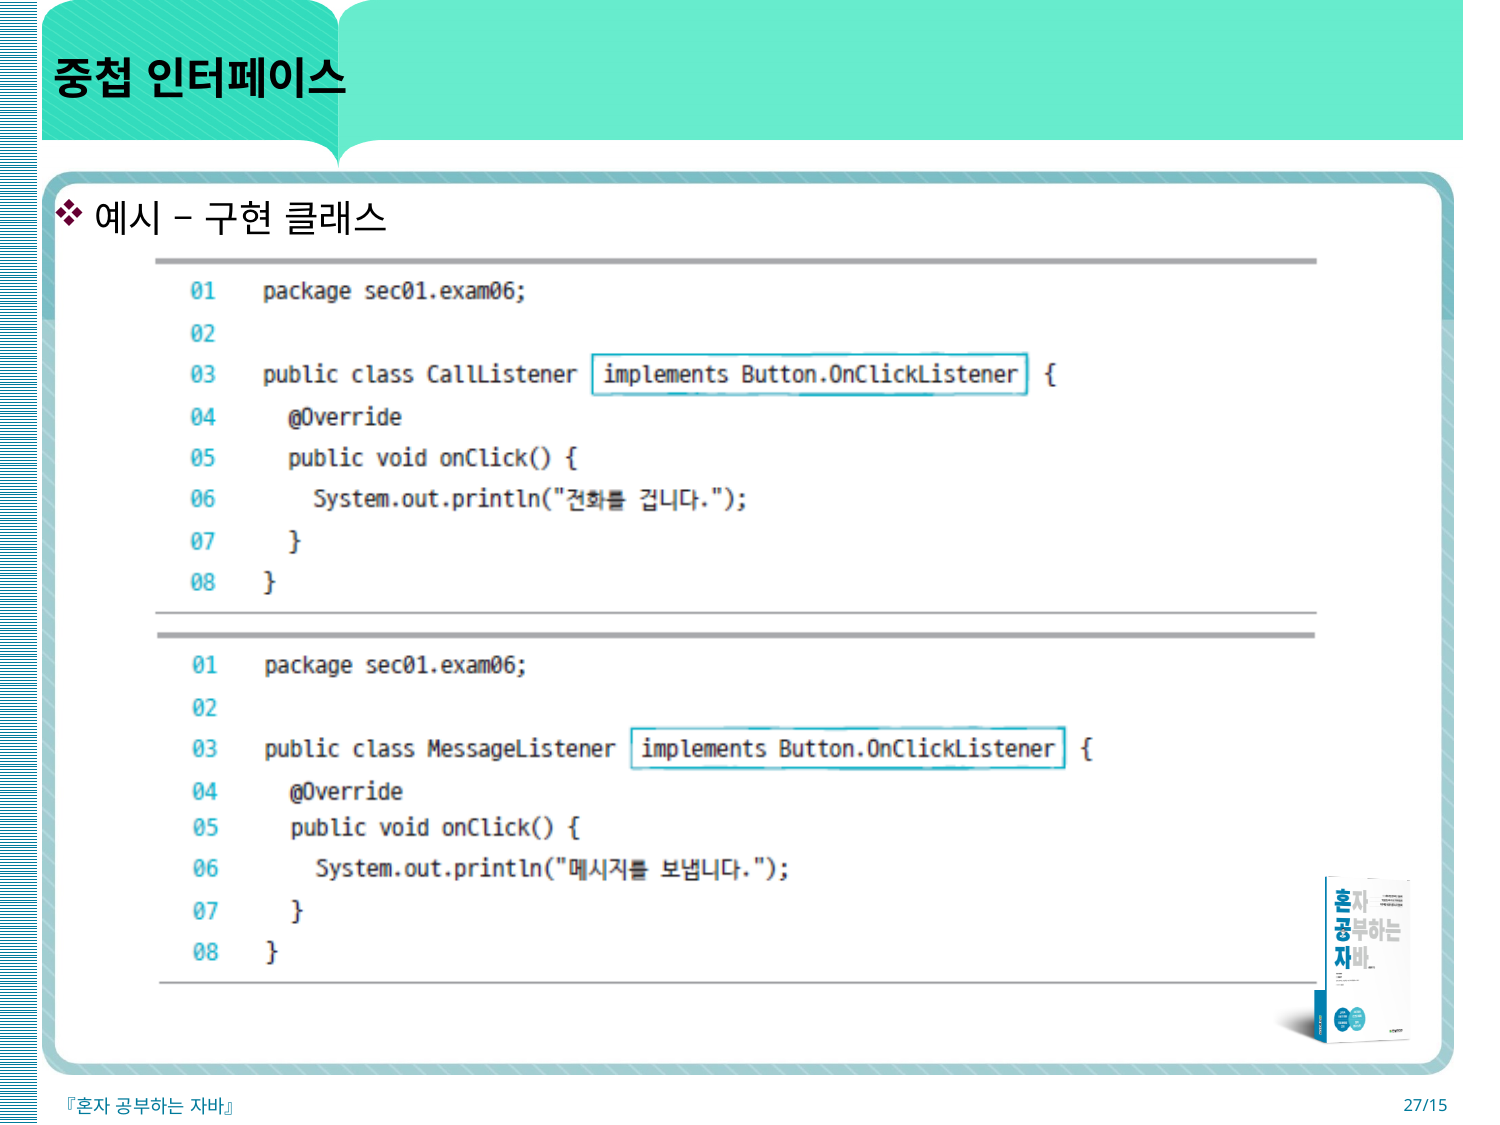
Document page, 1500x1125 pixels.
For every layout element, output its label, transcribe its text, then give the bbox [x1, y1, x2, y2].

list 예시 – 구현 클래스 [37, 187, 1463, 1091]
picture [149, 249, 1326, 990]
picture [68, 1097, 75, 1110]
title 중첩 인터페이스 [39, 42, 1280, 138]
picture [116, 1102, 131, 1107]
picture [42, 0, 1463, 187]
picture [1243, 797, 1488, 1122]
picture [225, 1102, 232, 1115]
